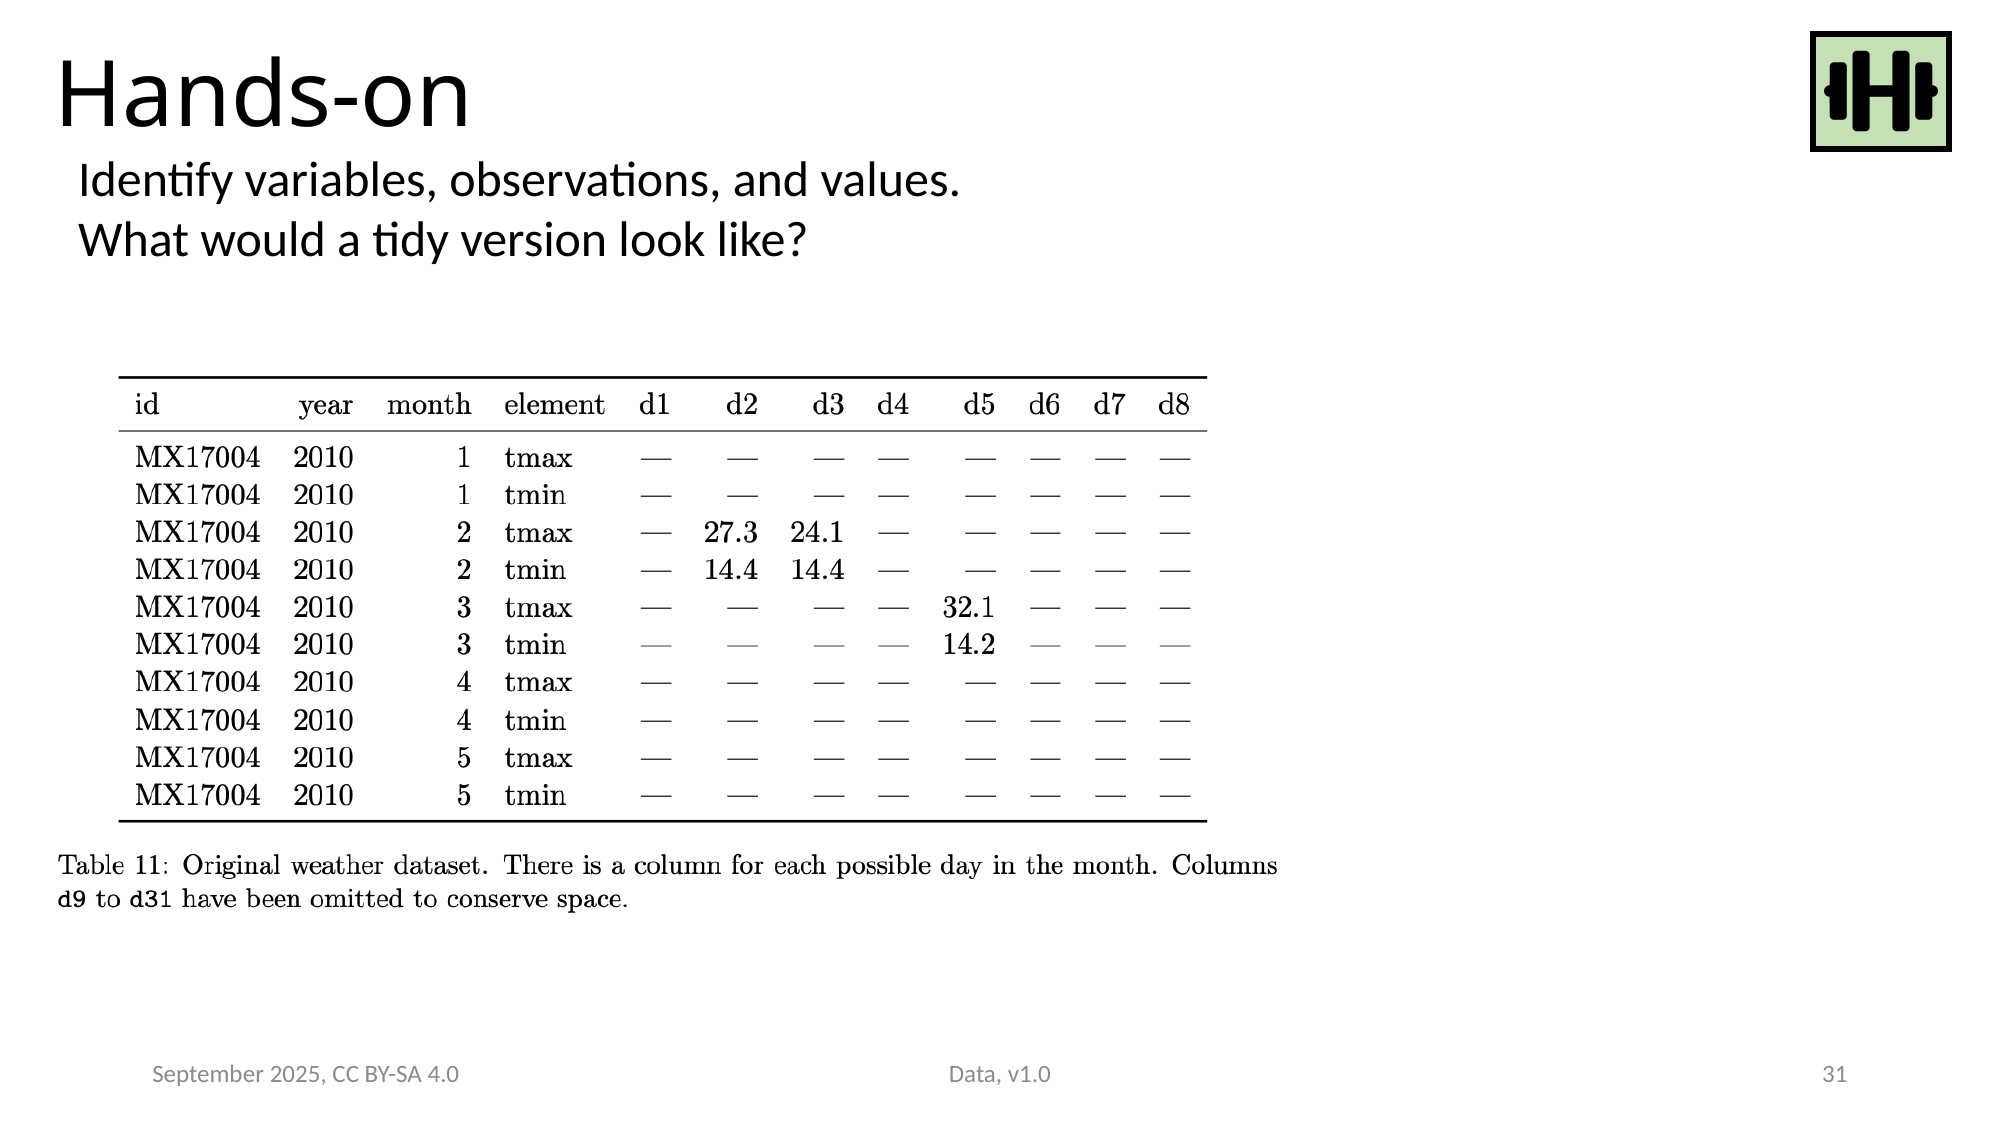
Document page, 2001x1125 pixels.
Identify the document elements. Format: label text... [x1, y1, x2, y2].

slide_number 31 [1412, 1042, 1863, 1103]
picture [1824, 45, 1938, 137]
footer Data, v1.0 [662, 1042, 1338, 1103]
title Hands-on [55, 23, 1934, 172]
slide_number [137, 1042, 588, 1103]
text_box Identify variables, observations, and values. What would a tidy version look like? [63, 139, 1044, 275]
text_box [1812, 33, 1950, 150]
picture [52, 345, 1328, 949]
